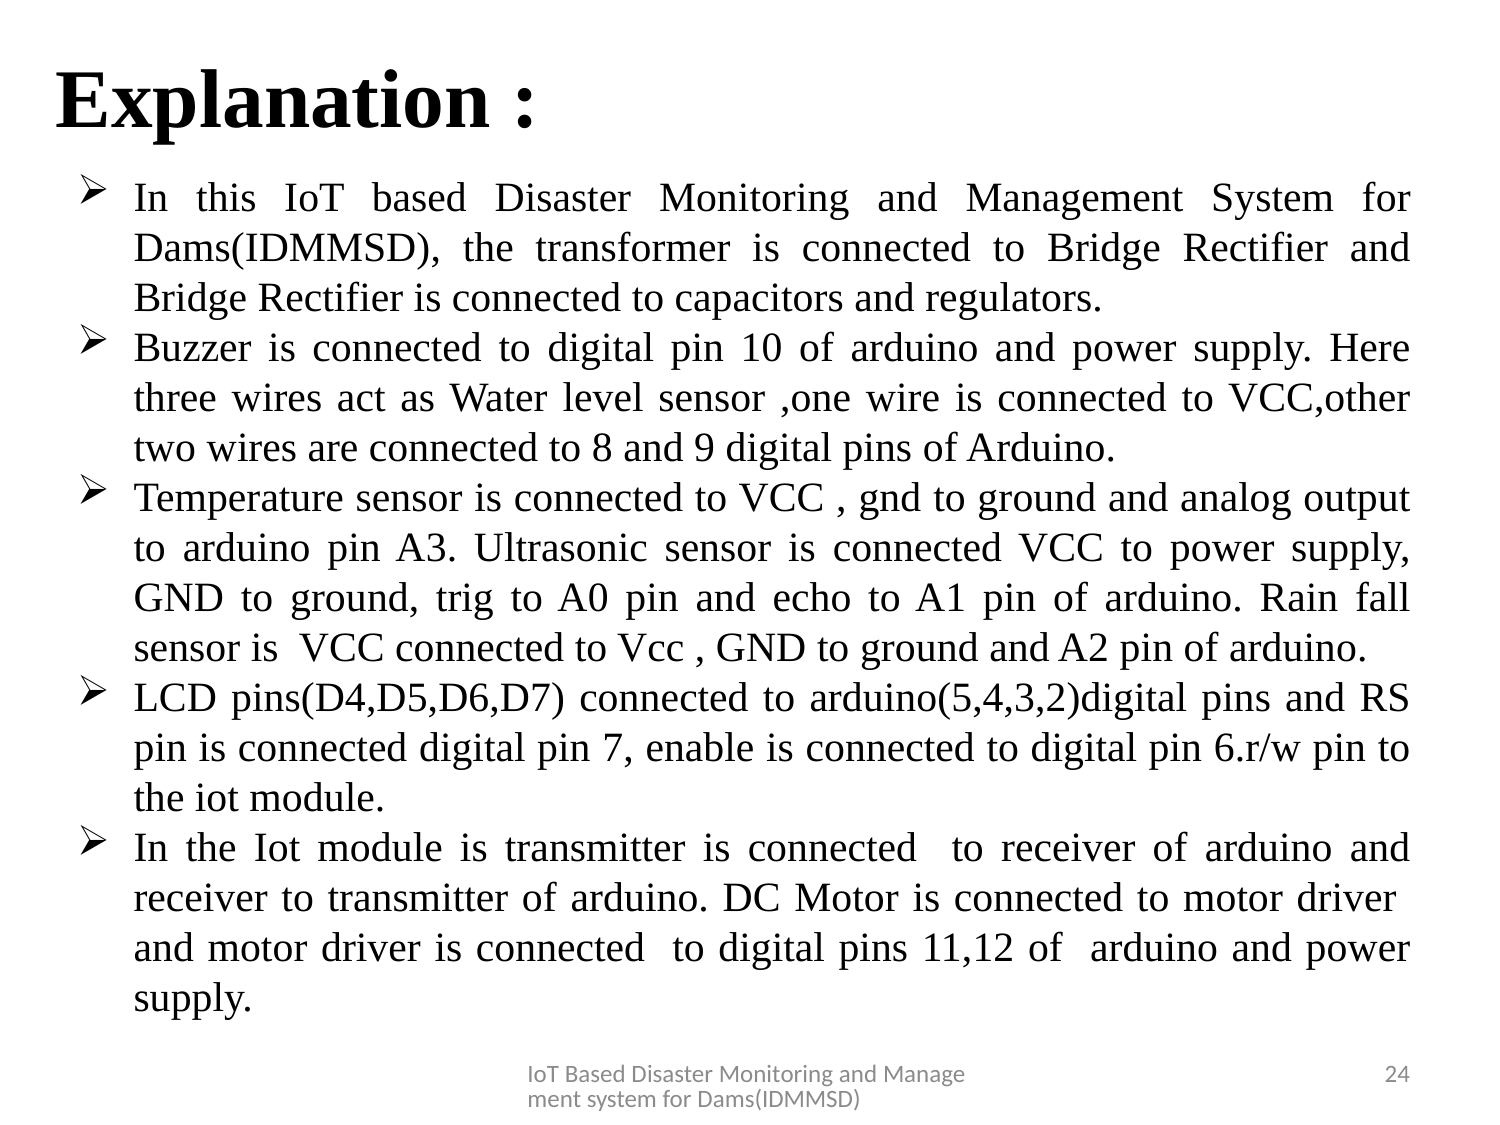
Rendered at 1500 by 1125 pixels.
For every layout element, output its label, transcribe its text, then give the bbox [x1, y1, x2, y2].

footer IoT Based Disaster Monitoring and Management system for Dams(IDMMSD) [512, 1042, 988, 1103]
slide_number 24 [1074, 1042, 1425, 1103]
text_box In this IoT based Disaster Monitoring and Management System for Dams(IDMMSD), the transformer is connected to Bridge Rectifier and Bridge Rectifier is connected to capacitors and regulators. Buzzer is connected to digital pin 10 of arduino and power supply. Here three wires act as Water level sensor ,one wire is connected to VCC,other two wires are connected to 8 and 9 digital pins of Arduino. Temperature sensor is connected to VCC , gnd to ground and analog output to arduino pin A3. Ultrasonic sensor is connected VCC to power supply, GND to ground, trig to A0 pin and echo to A1 pin of arduino. Rain fall sensor is VCC connected to Vcc , GND to ground and A2 pin of arduino. LCD pins(D4,D5,D6,D7) connected to arduino(5,4,3,2)digital pins and RS pin is connected digital pin 7, enable is connected to digital pin 6.r/w pin to the iot module. In the Iot module is transmitter is connected to receiver of arduino and receiver to transmitter of arduino. DC Motor is connected to motor driver and motor driver is connected to digital pins 11,12 of arduino and power supply. [62, 162, 1427, 1028]
title Explanation : [40, 0, 1391, 188]
